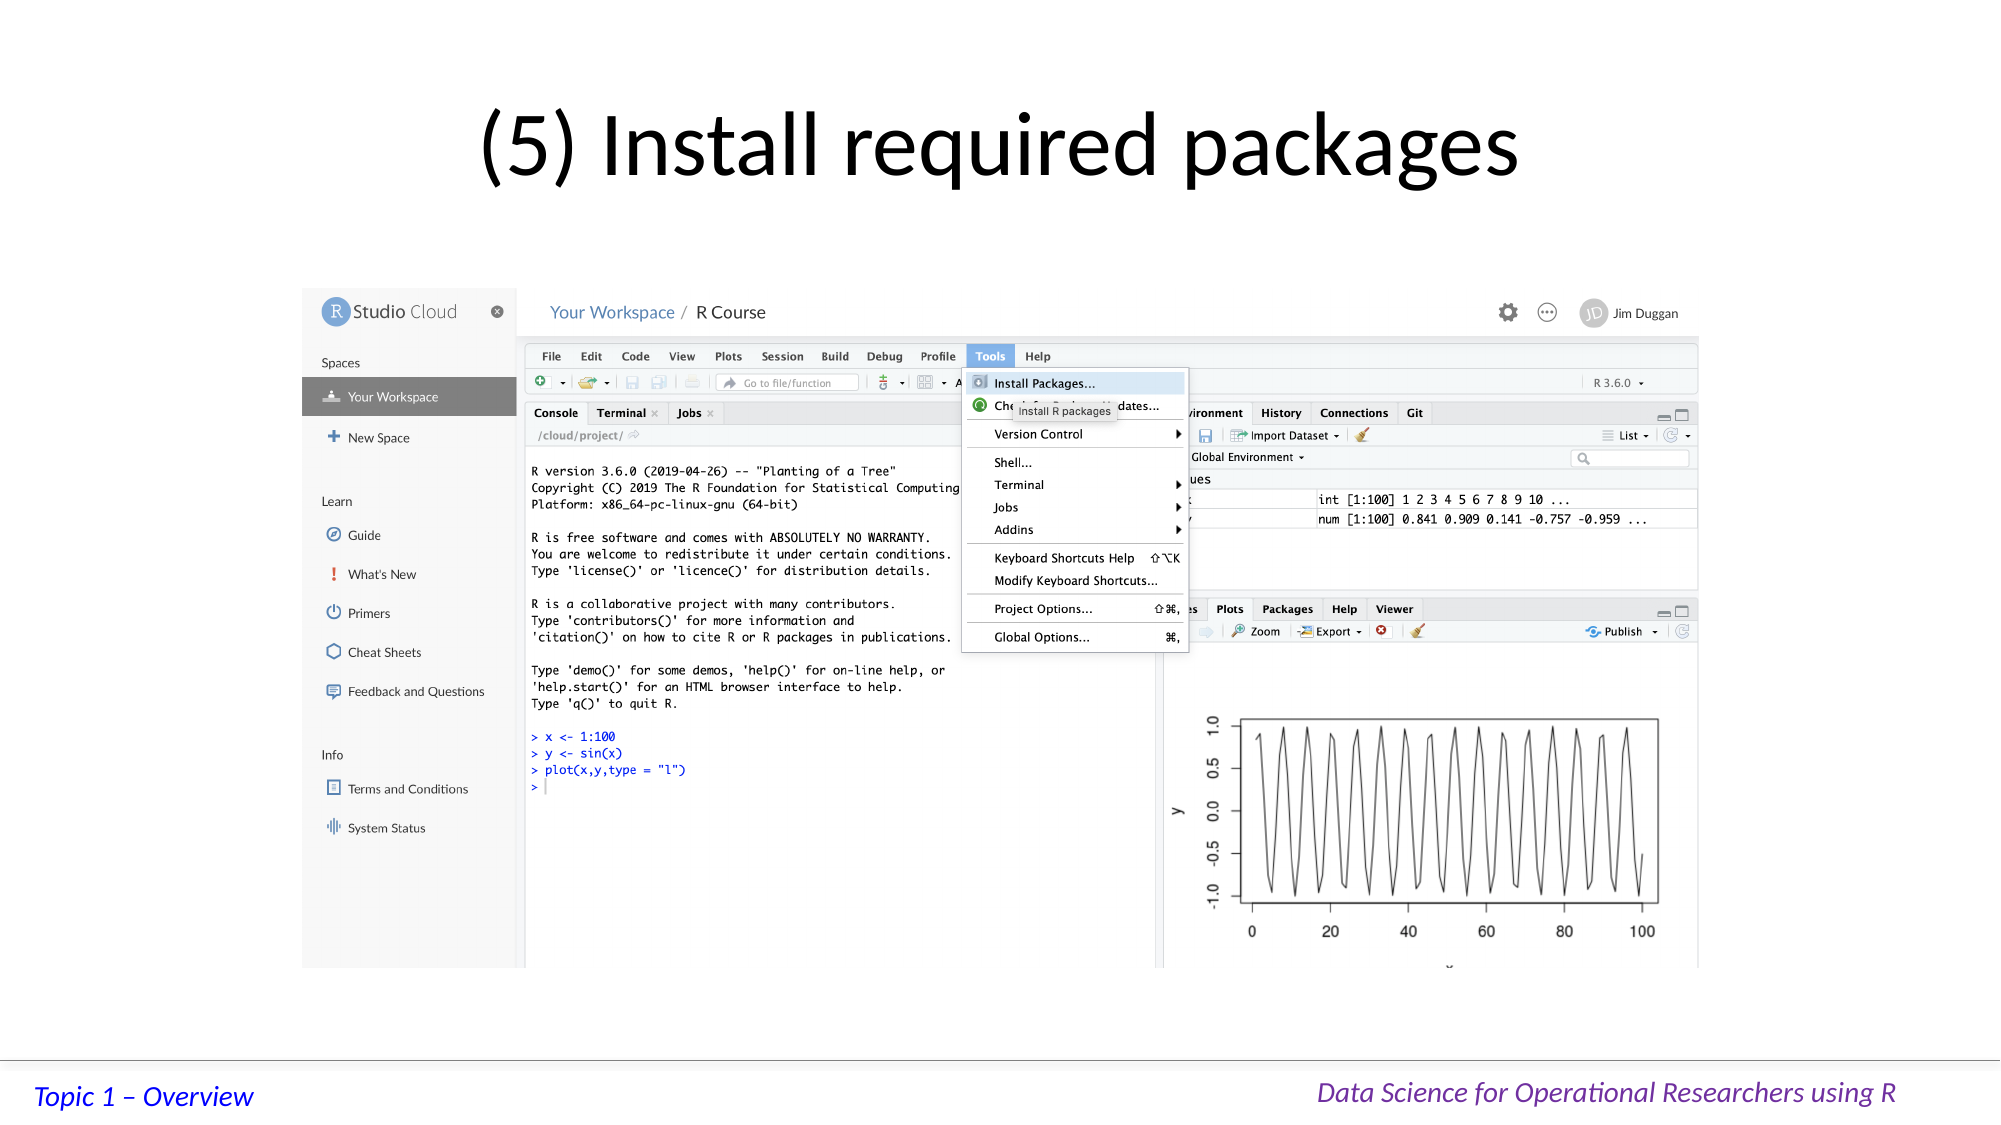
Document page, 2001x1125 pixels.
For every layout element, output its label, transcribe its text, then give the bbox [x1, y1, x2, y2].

title (5) Install required packages [99, 45, 1900, 233]
picture [301, 287, 1700, 968]
